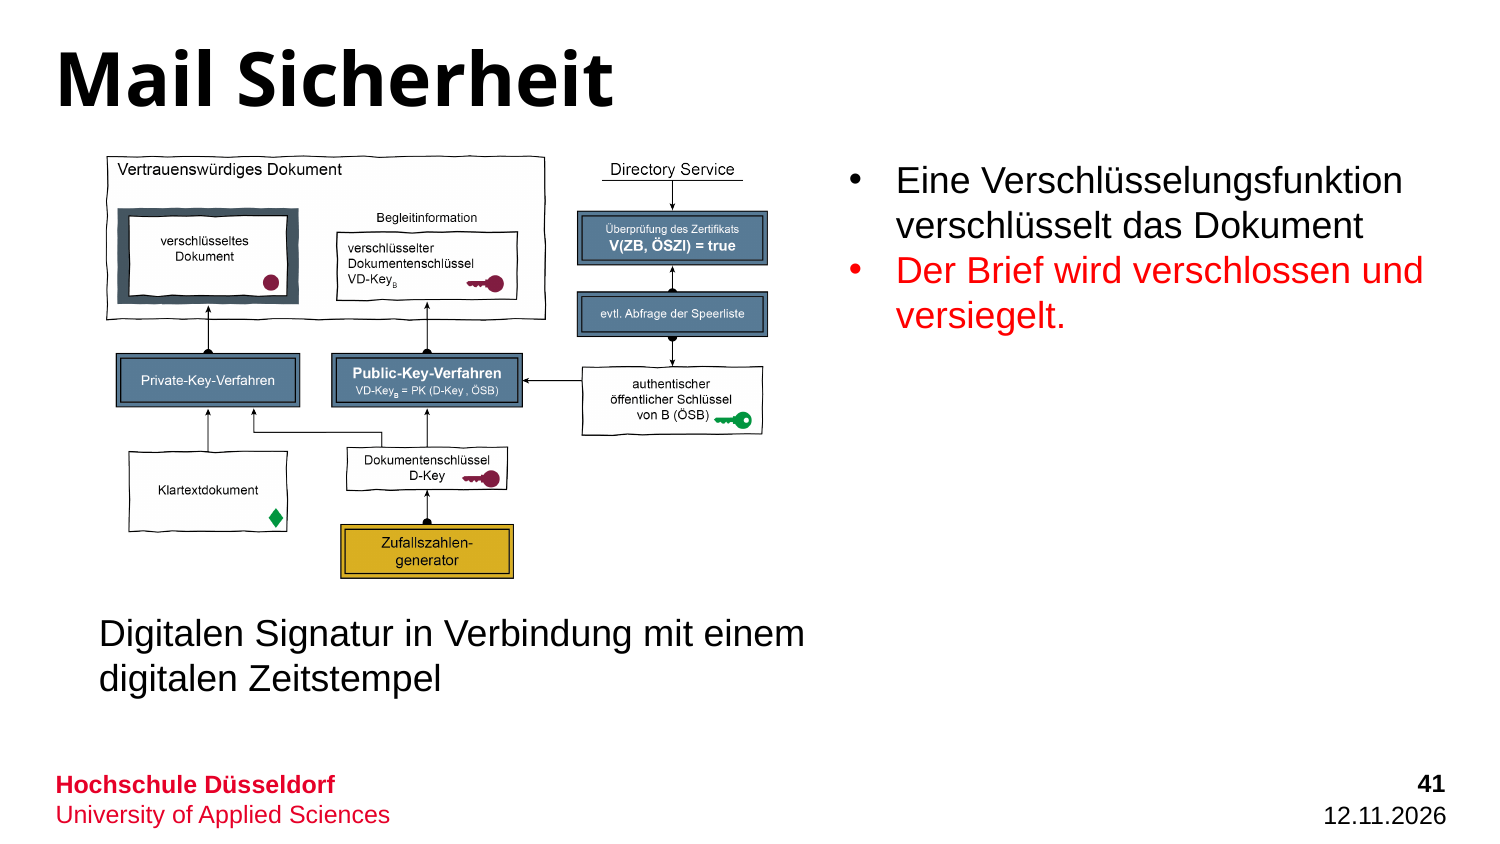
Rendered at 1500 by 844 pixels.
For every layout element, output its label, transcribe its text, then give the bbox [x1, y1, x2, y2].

title Mail Sicherheit [39, 24, 1461, 160]
slide_number 41 [1283, 759, 1461, 815]
picture [98, 148, 776, 588]
text_box Eine Verschlüsselungsfunktion verschlüsselt das Dokument Der Brief wird verschlossen und versiegelt. [834, 148, 1461, 389]
text_box Digitalen Signatur in Verbindung mit einem digitalen Zeitstempel [84, 601, 835, 707]
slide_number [1305, 785, 1463, 844]
